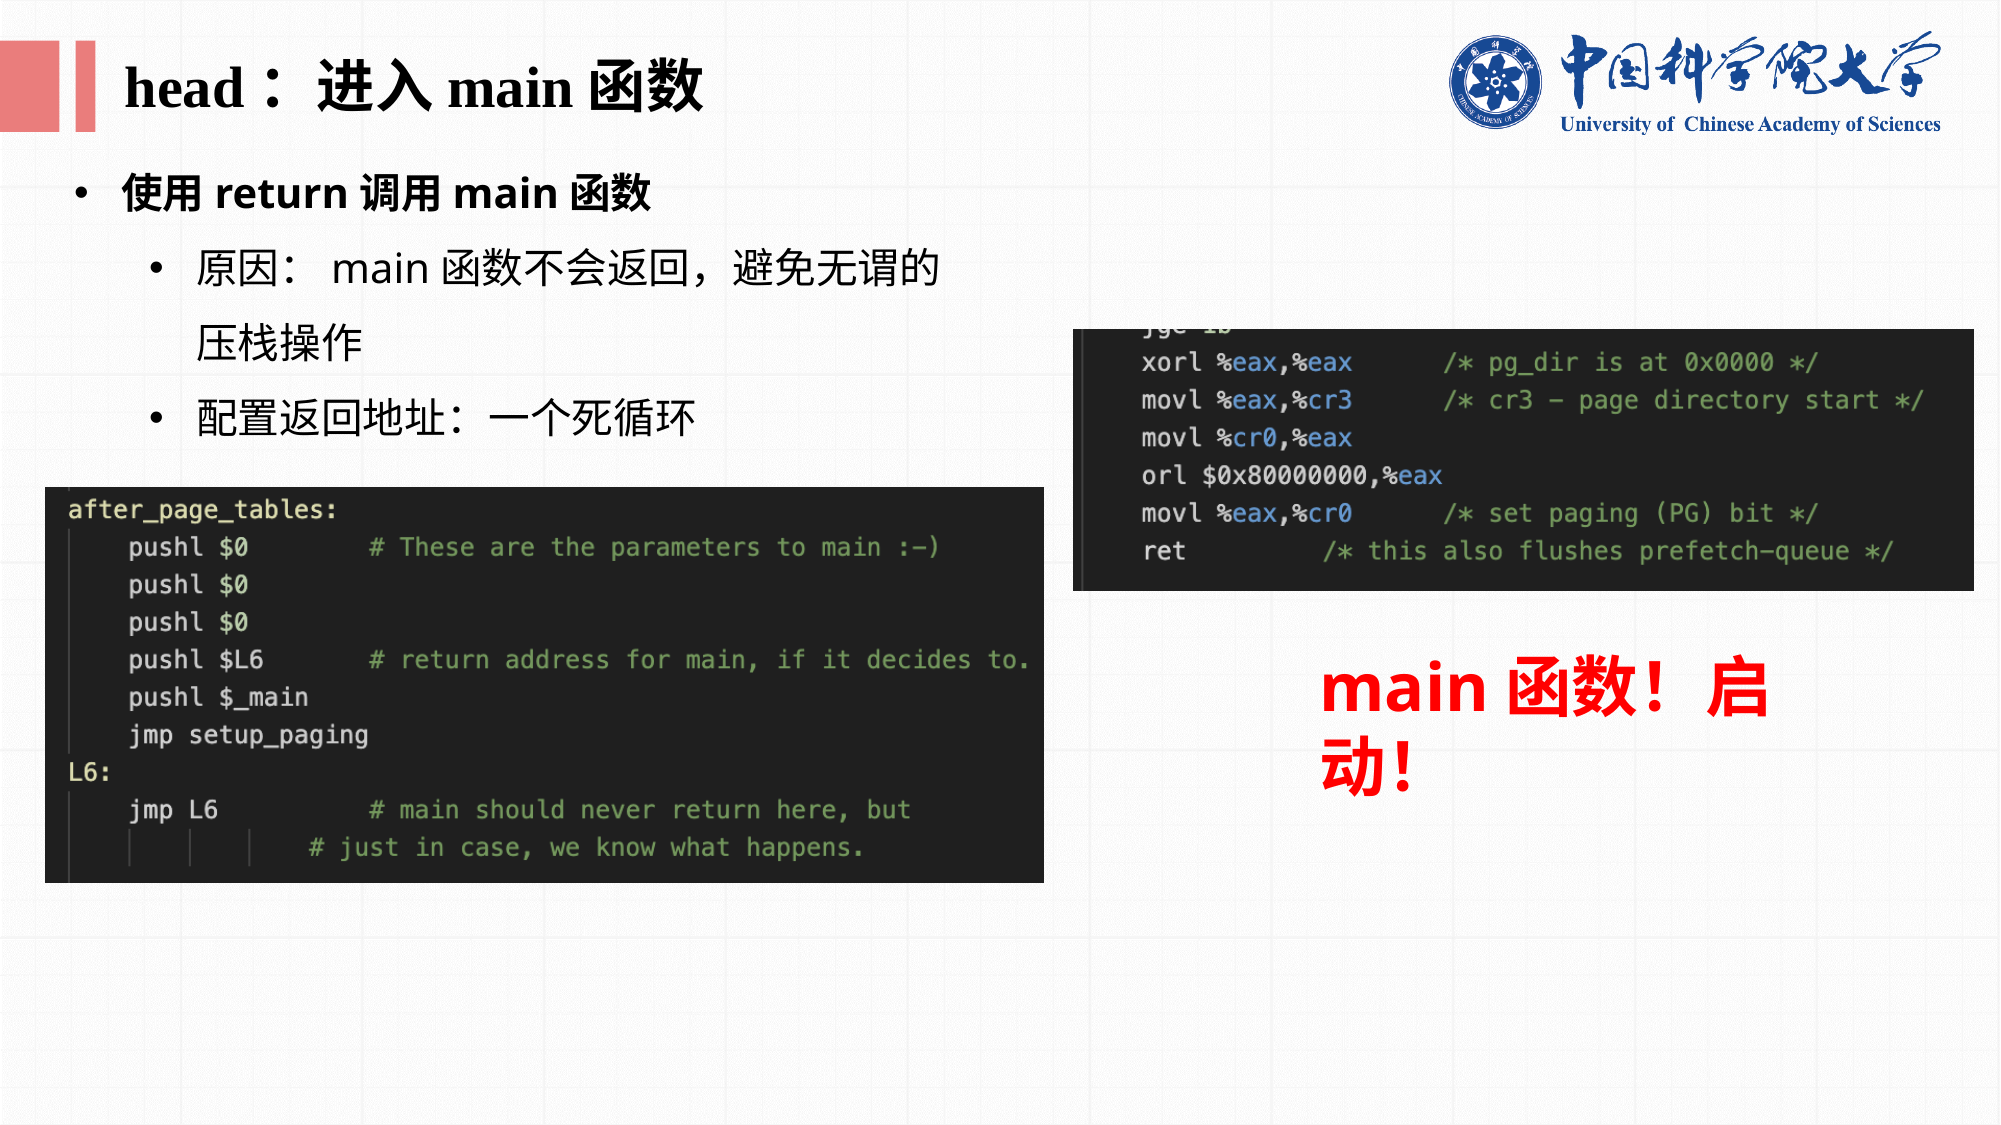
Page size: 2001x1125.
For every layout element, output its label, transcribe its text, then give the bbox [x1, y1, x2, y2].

picture [1073, 329, 1974, 591]
text_box main函数！启动！ [1304, 637, 1797, 812]
picture [1449, 31, 1941, 135]
picture [45, 487, 1044, 884]
text_box head：进入main函数 [109, 41, 1368, 127]
text_box [75, 40, 96, 133]
text_box 使用return调用main函数 原因：main函数不会返回，避免无谓的压栈操作 配置返回地址：一个死循环 [59, 134, 973, 459]
text_box [0, 40, 60, 133]
